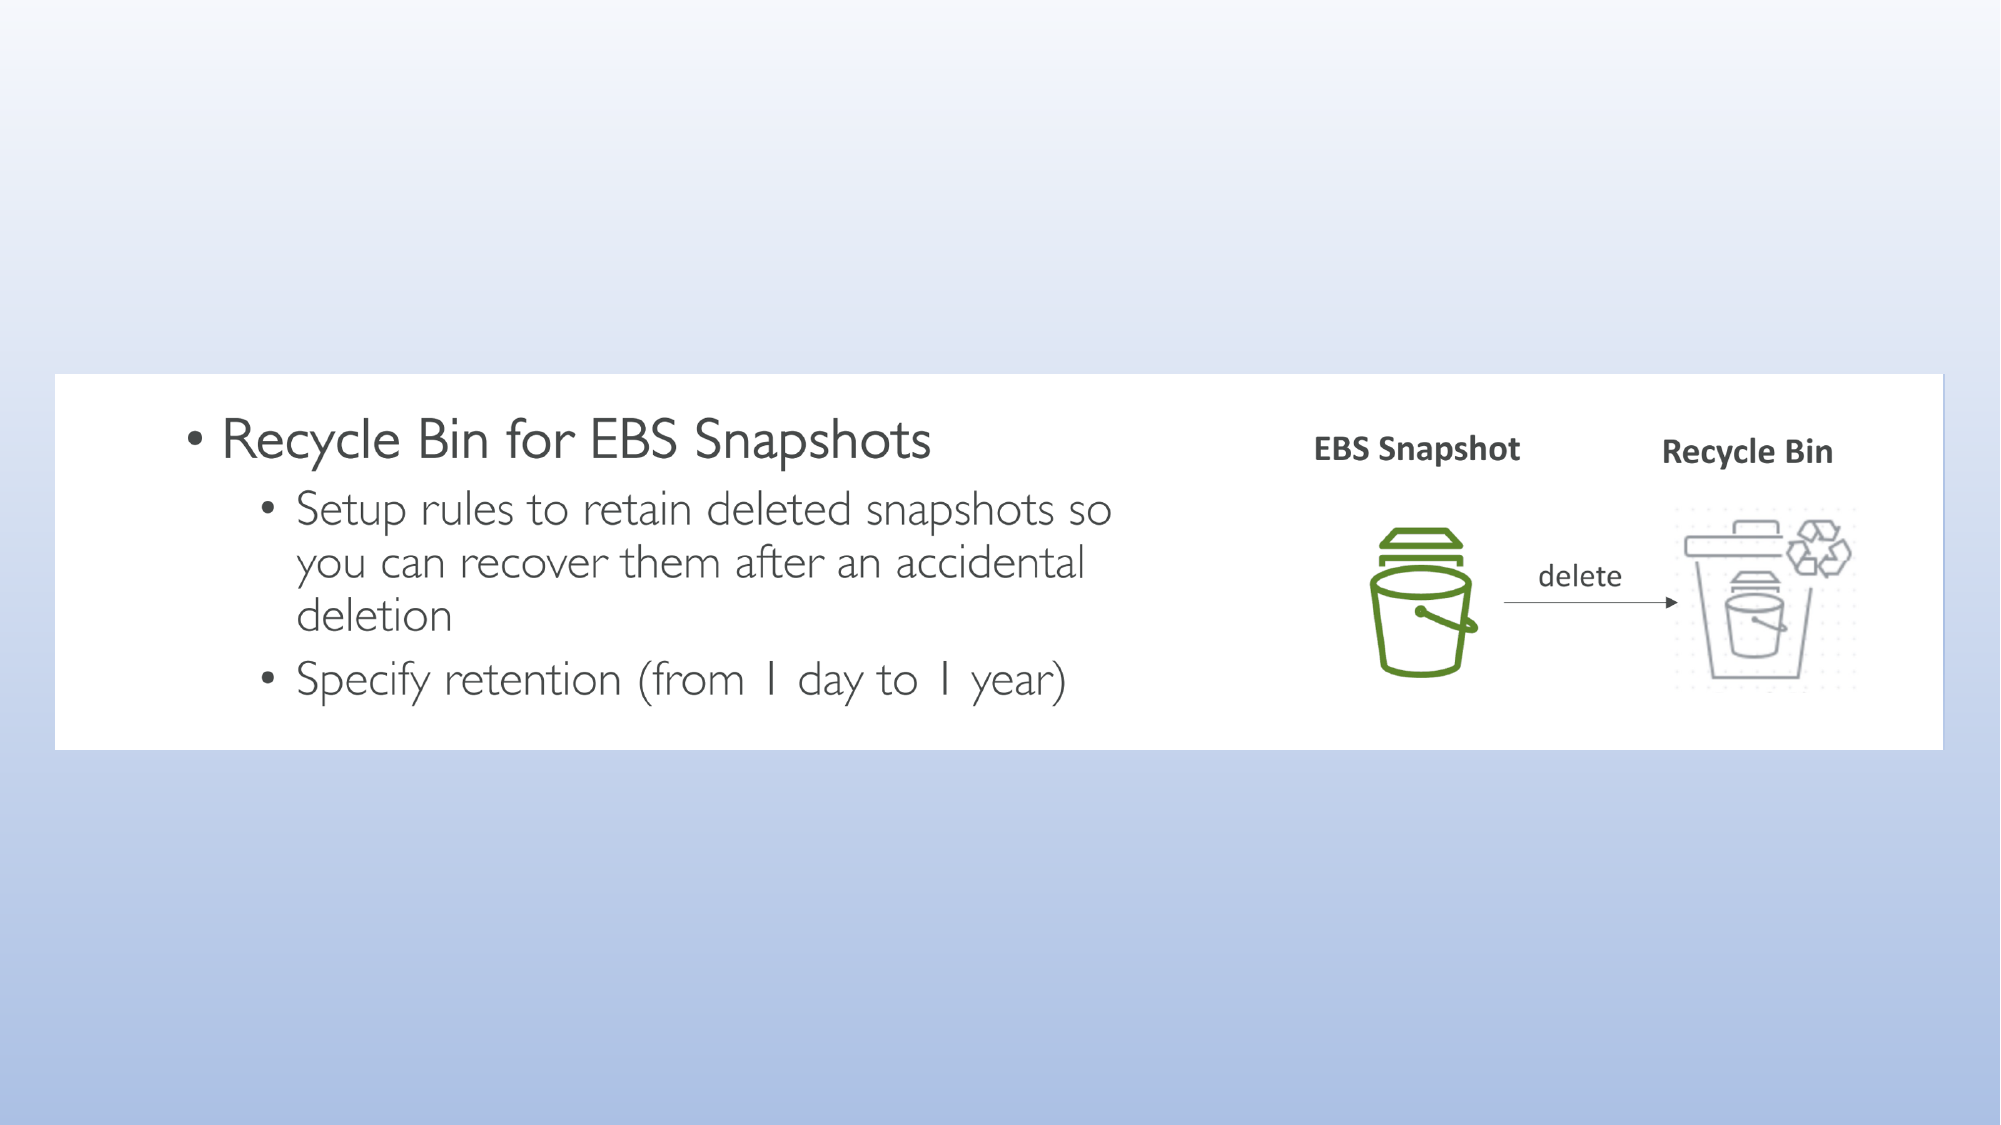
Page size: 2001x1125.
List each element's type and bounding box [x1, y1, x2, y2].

picture [55, 374, 1945, 751]
